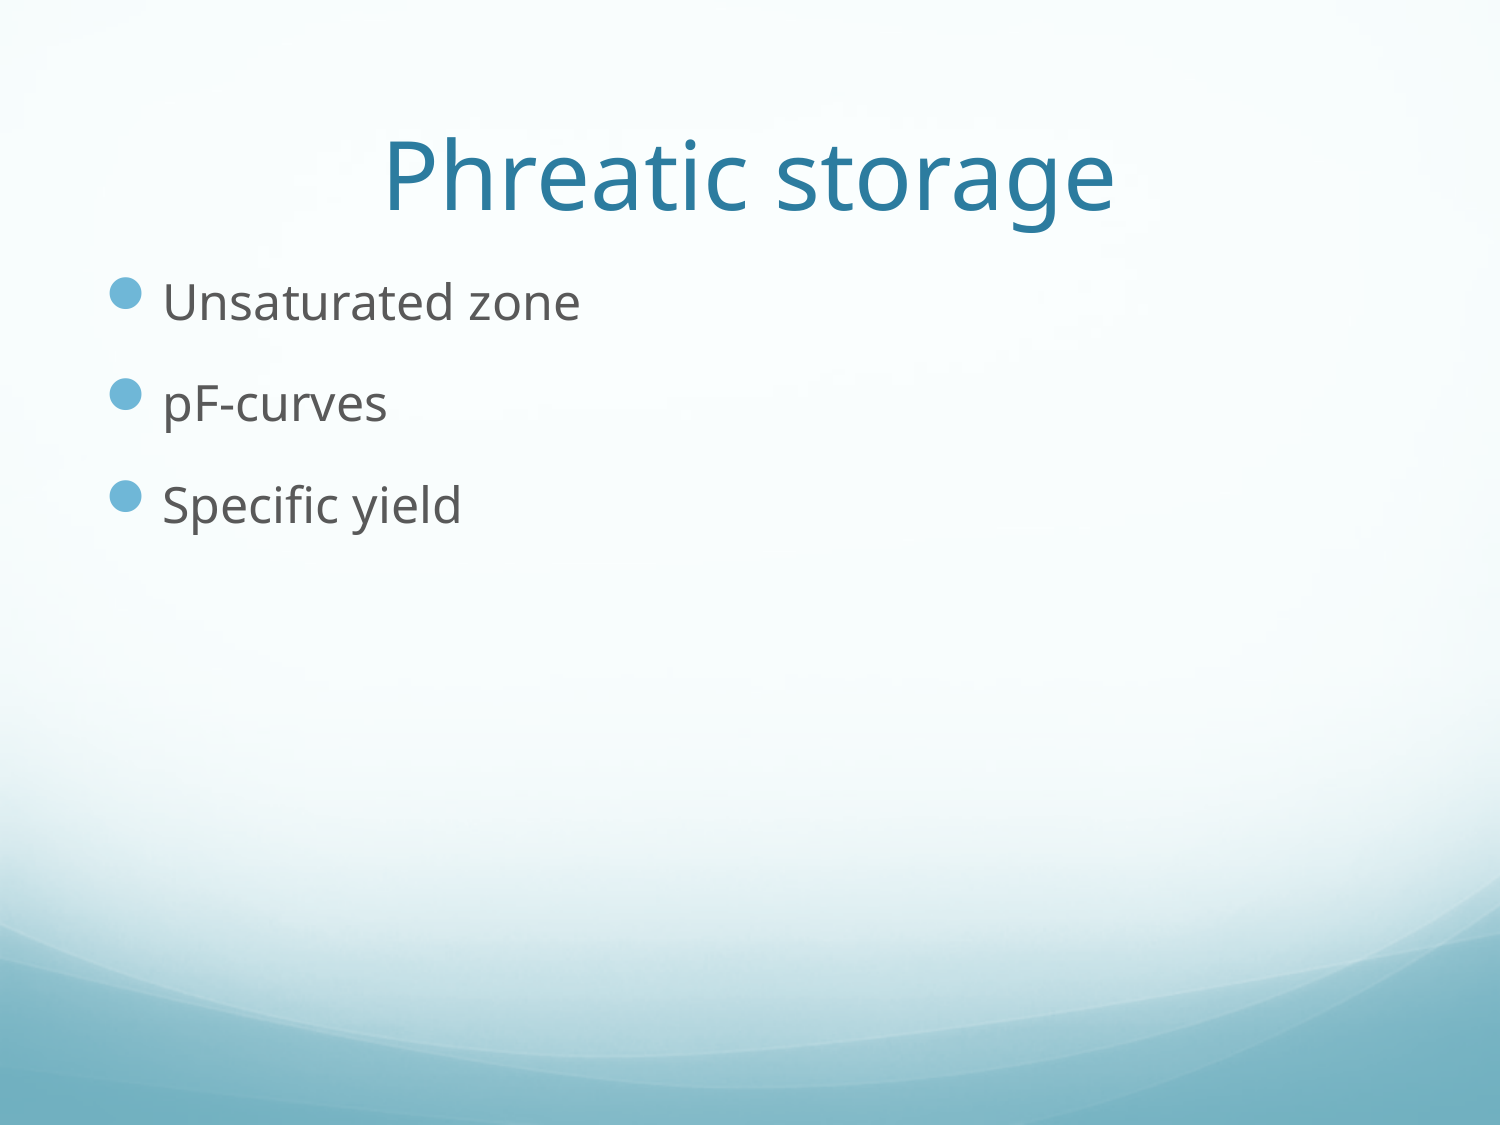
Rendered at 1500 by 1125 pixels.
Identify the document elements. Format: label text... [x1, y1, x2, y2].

title Phreatic storage [90, 17, 1410, 237]
list Unsaturated zone pF-curves Specific yield [90, 262, 1410, 975]
